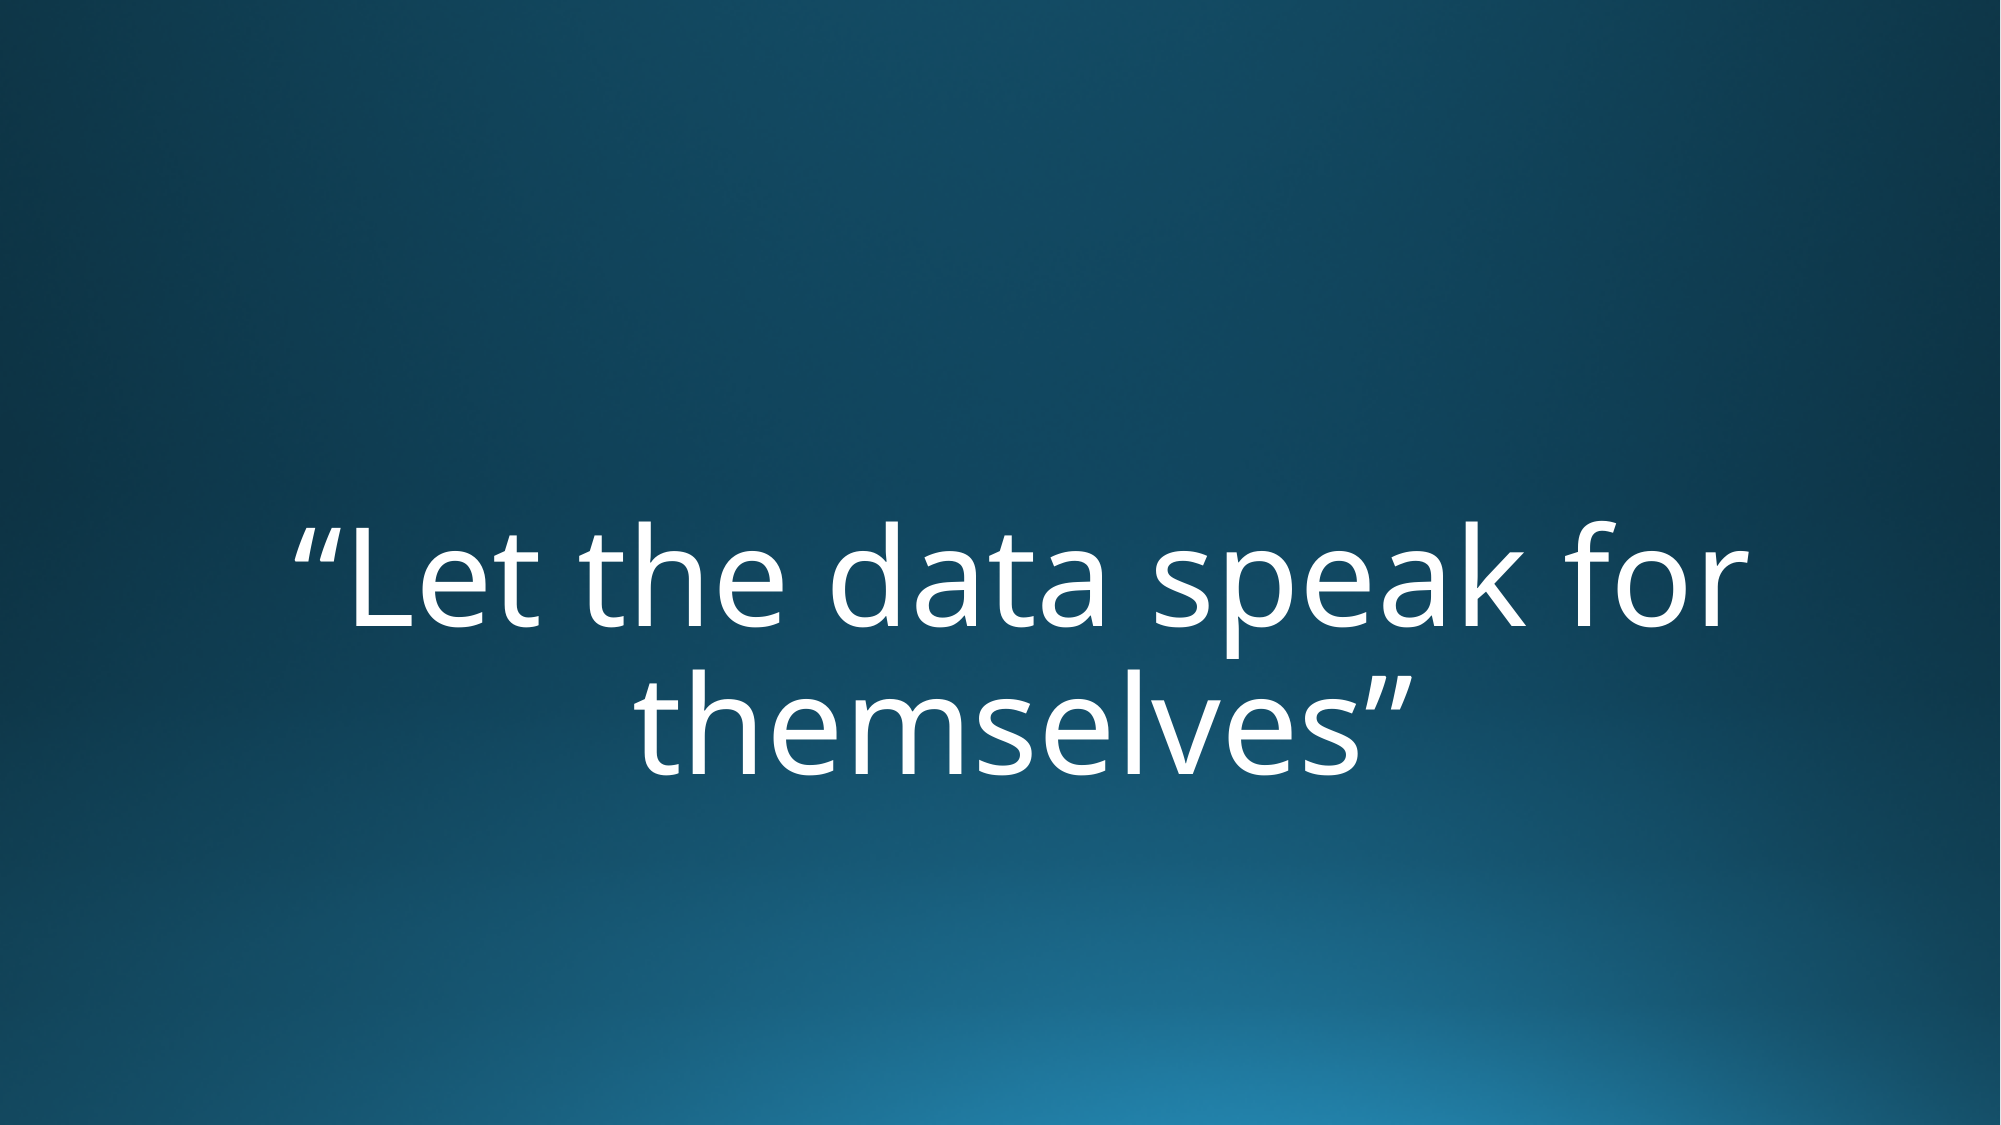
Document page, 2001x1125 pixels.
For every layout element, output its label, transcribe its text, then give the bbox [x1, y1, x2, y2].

list “Let the data speak for themselves” [183, 299, 1863, 1014]
picture [0, 0, 2001, 1125]
